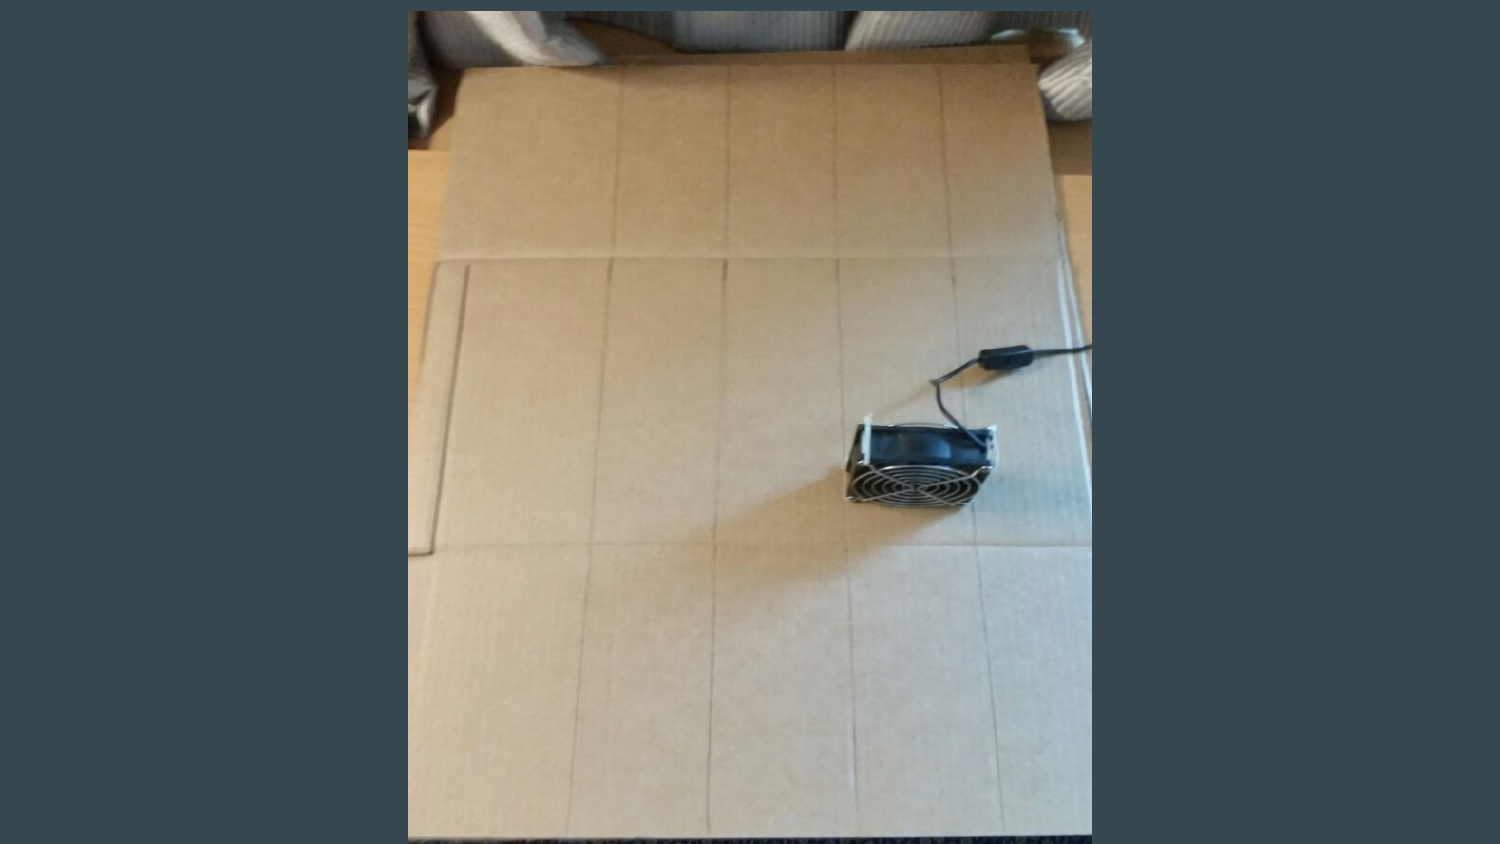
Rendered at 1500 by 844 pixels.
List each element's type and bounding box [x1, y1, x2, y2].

picture [407, 10, 1092, 844]
